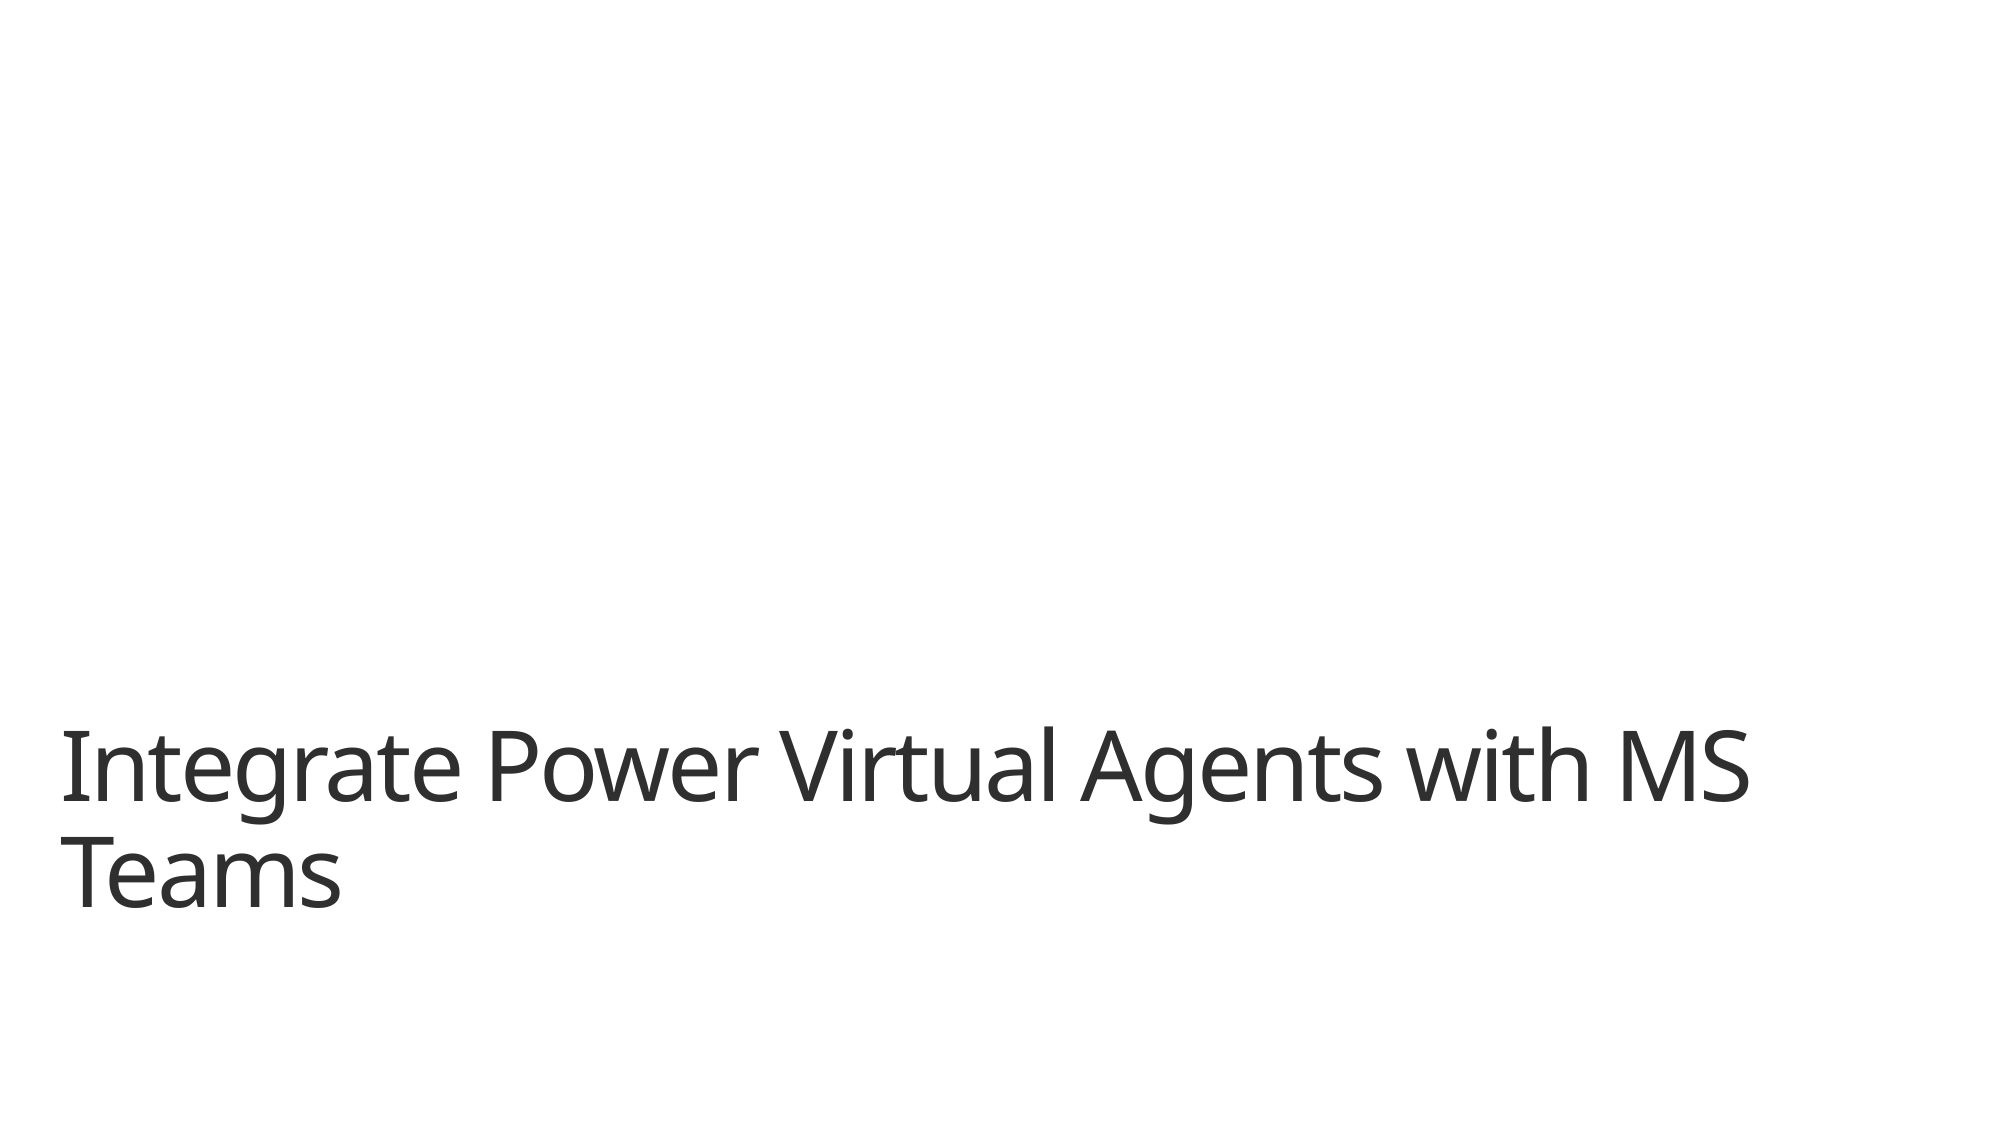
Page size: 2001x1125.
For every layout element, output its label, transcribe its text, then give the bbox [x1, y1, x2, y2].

text_box Integrate Power Virtual Agents with MS Teams [45, 709, 1853, 1004]
